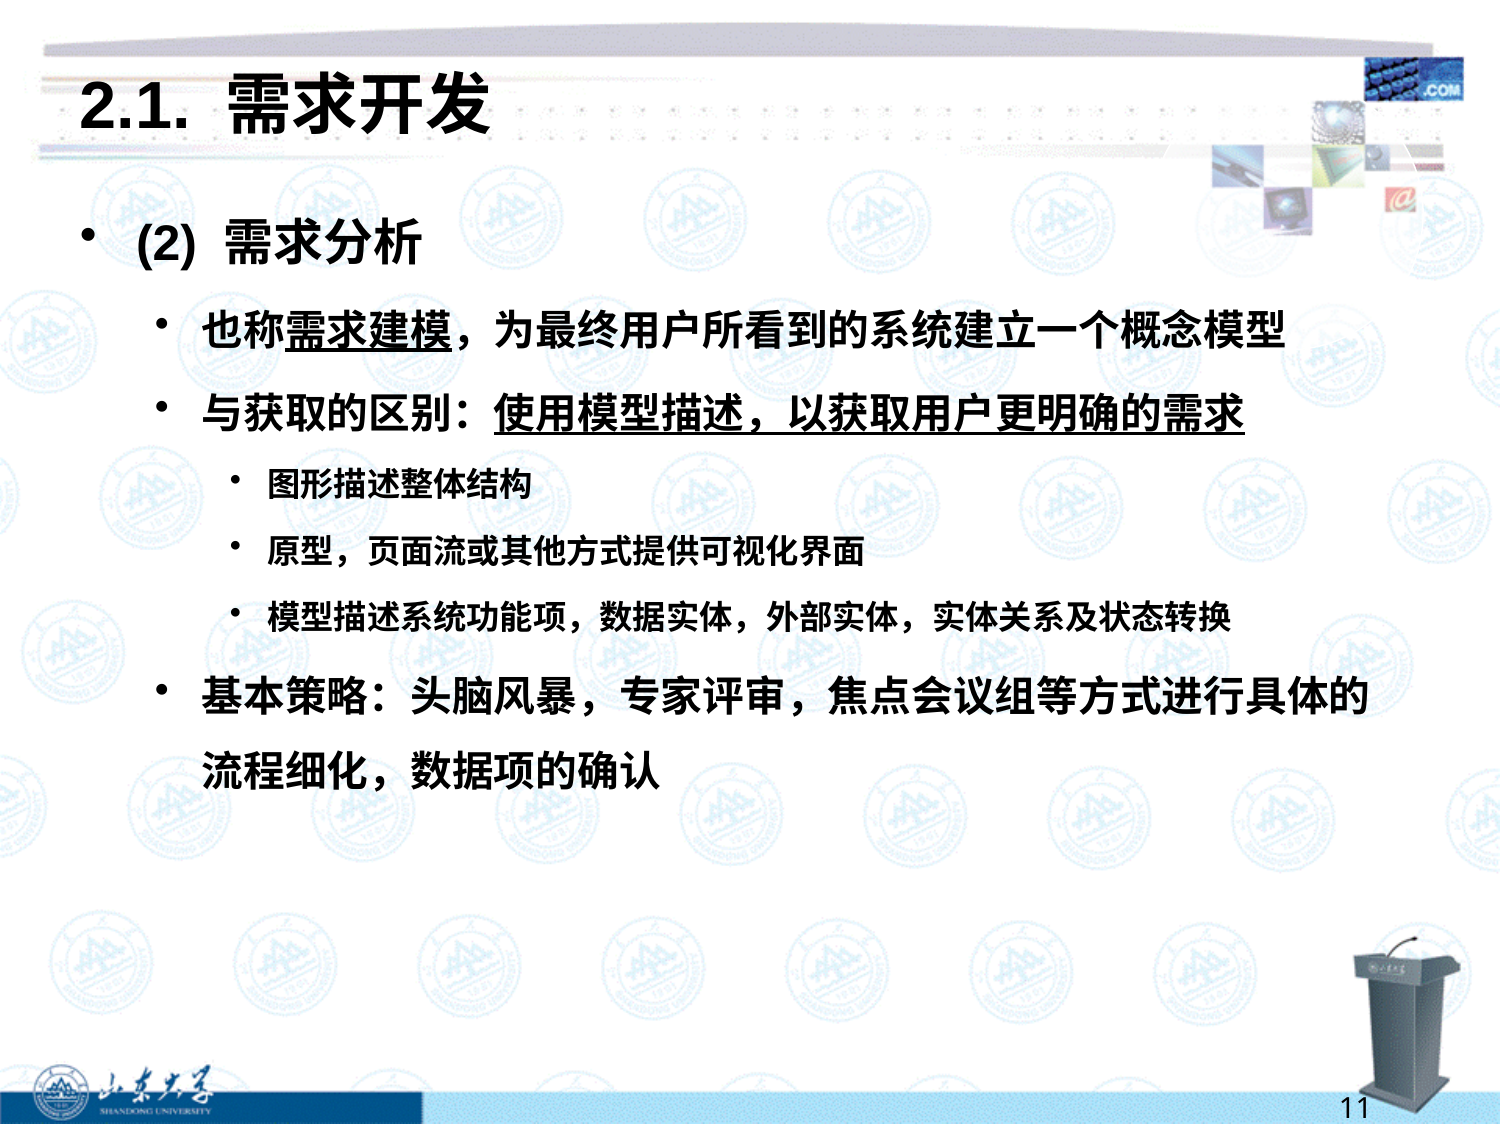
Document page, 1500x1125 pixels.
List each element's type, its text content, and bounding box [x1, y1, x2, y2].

slide_number 11 [1074, 1082, 1388, 1125]
list (2) 需求分析 也称需求建模，为最终用户所看到的系统建立一个概念模型 与获取的区别：使用模型描述，以获取用户更明确的需求 图形描述整体结构 原型，页面流或其他方式提供可视化界面 模型描述系统功能项，数据实体，外部实体，实体关系及状态转换 基本策略：头脑风暴，专家评审，焦点会议组等方式进行具体的流程细化，数据项的确认 [64, 172, 1424, 1038]
title 2.1. 需求开发 [64, 54, 1424, 149]
picture [0, 1, 1500, 1124]
